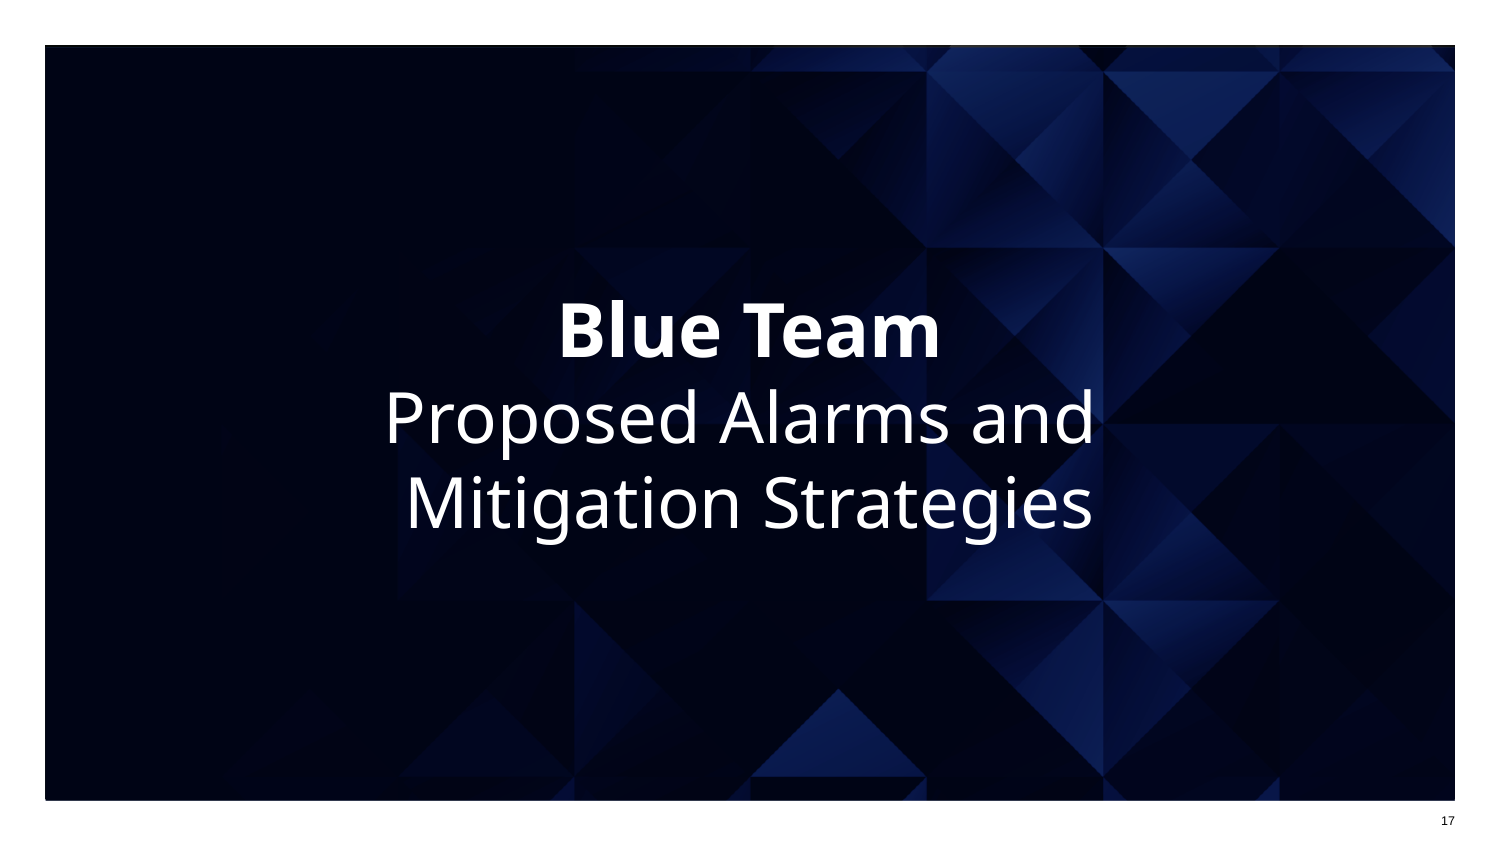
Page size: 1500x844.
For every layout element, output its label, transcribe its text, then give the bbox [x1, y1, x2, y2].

picture [44, 45, 1456, 802]
text_box ‹#› [1411, 813, 1455, 831]
